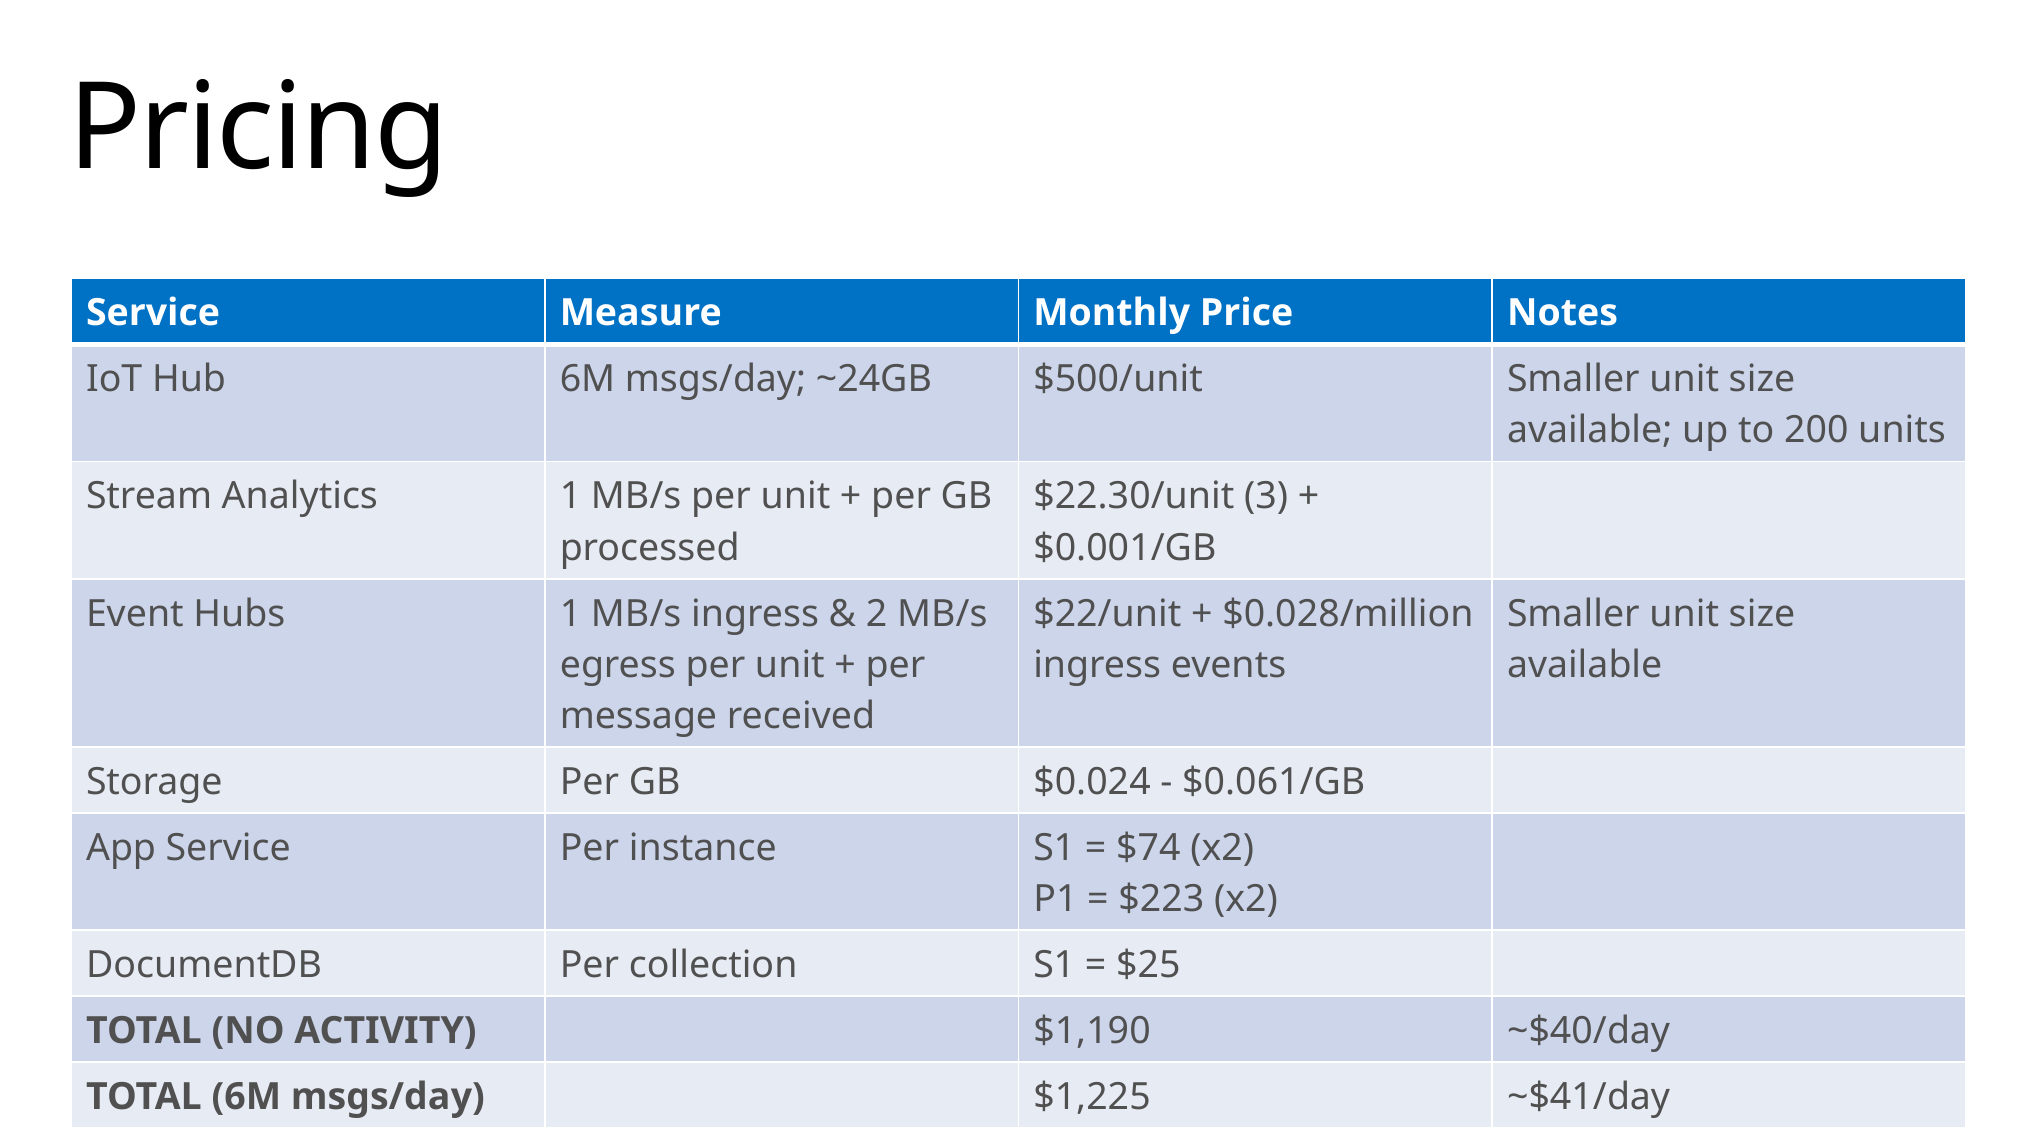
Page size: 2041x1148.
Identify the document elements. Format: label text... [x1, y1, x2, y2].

table_cell $22.30/unit (3) + $0.001/GB [1019, 462, 1491, 578]
table_cell ~$41/day [1493, 1063, 1965, 1127]
table_cell DocumentDB [72, 931, 544, 995]
table_cell Per collection [546, 931, 1018, 995]
table_cell [546, 1063, 1018, 1127]
title Pricing [45, 48, 1996, 199]
table_cell [1493, 462, 1965, 578]
table_cell [1493, 748, 1965, 812]
table_cell TOTAL (NO ACTIVITY) [72, 997, 544, 1061]
table_cell ~$40/day [1493, 997, 1965, 1061]
table_header Notes [1493, 279, 1965, 342]
table_cell S1 = $25 [1019, 931, 1491, 995]
table_header Measure [546, 279, 1018, 342]
table_cell Per GB [546, 748, 1018, 812]
table_cell App Service [72, 814, 544, 929]
table_header Monthly Price [1019, 279, 1491, 342]
table_cell IoT Hub [72, 347, 544, 461]
table_cell 1 MB/s ingress & 2 MB/s egress per unit + per message received [546, 580, 1018, 746]
table_cell Event Hubs [72, 580, 544, 746]
table_cell Storage [72, 748, 544, 812]
table_cell TOTAL (6M msgs/day) [72, 1063, 544, 1127]
table_cell $22/unit + $0.028/million ingress events [1019, 580, 1491, 746]
table_cell $1,225 [1019, 1063, 1491, 1127]
table_cell $500/unit [1019, 347, 1491, 461]
table_cell 1 MB/s per unit + per GB processed [546, 462, 1018, 578]
table_cell Smaller unit size available [1493, 580, 1965, 746]
table_cell S1 = $74 (x2) P1 = $223 (x2) [1019, 814, 1491, 929]
table_cell $1,190 [1019, 997, 1491, 1061]
table_cell Stream Analytics [72, 462, 544, 578]
table_cell Smaller unit size available; up to 200 units [1493, 347, 1965, 461]
table_cell $0.024 - $0.061/GB [1019, 748, 1491, 812]
table_cell [546, 997, 1018, 1061]
table_header Service [72, 279, 544, 342]
table_cell [1493, 814, 1965, 929]
table_cell [1493, 931, 1965, 995]
table_cell 6M msgs/day; ~24GB [546, 347, 1018, 461]
table_cell Per instance [546, 814, 1018, 929]
